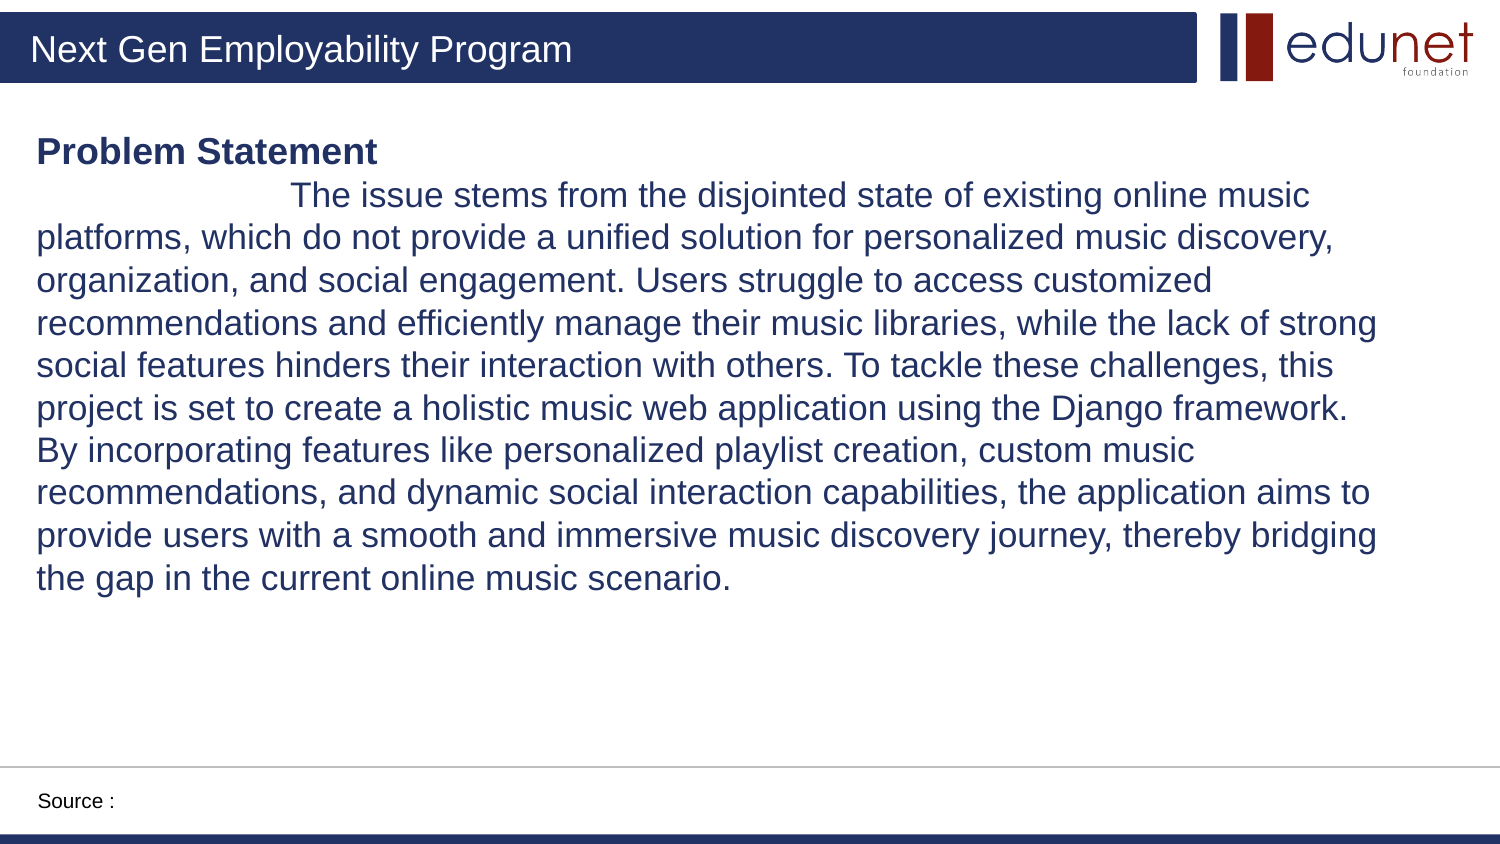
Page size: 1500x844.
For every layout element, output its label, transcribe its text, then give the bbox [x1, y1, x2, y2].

text_box Source : [22, 776, 139, 826]
picture [1279, 14, 1482, 83]
title Problem Statement The issue stems from the disjointed state of existing online music platforms, which do not provide a unified solution for personalized music discovery, organization, and social engagement. Users struggle to access customized recommendations and efficiently manage their music libraries, while the lack of strong social features hinders their interaction with others. To tackle these challenges, this project is set to create a holistic music web application using the Django framework. By incorporating features like personalized playlist creation, custom music recommendations, and dynamic social interaction capabilities, the application aims to provide users with a smooth and immersive music discovery journey, thereby bridging the gap in the current online music scenario. [21, 111, 1414, 704]
